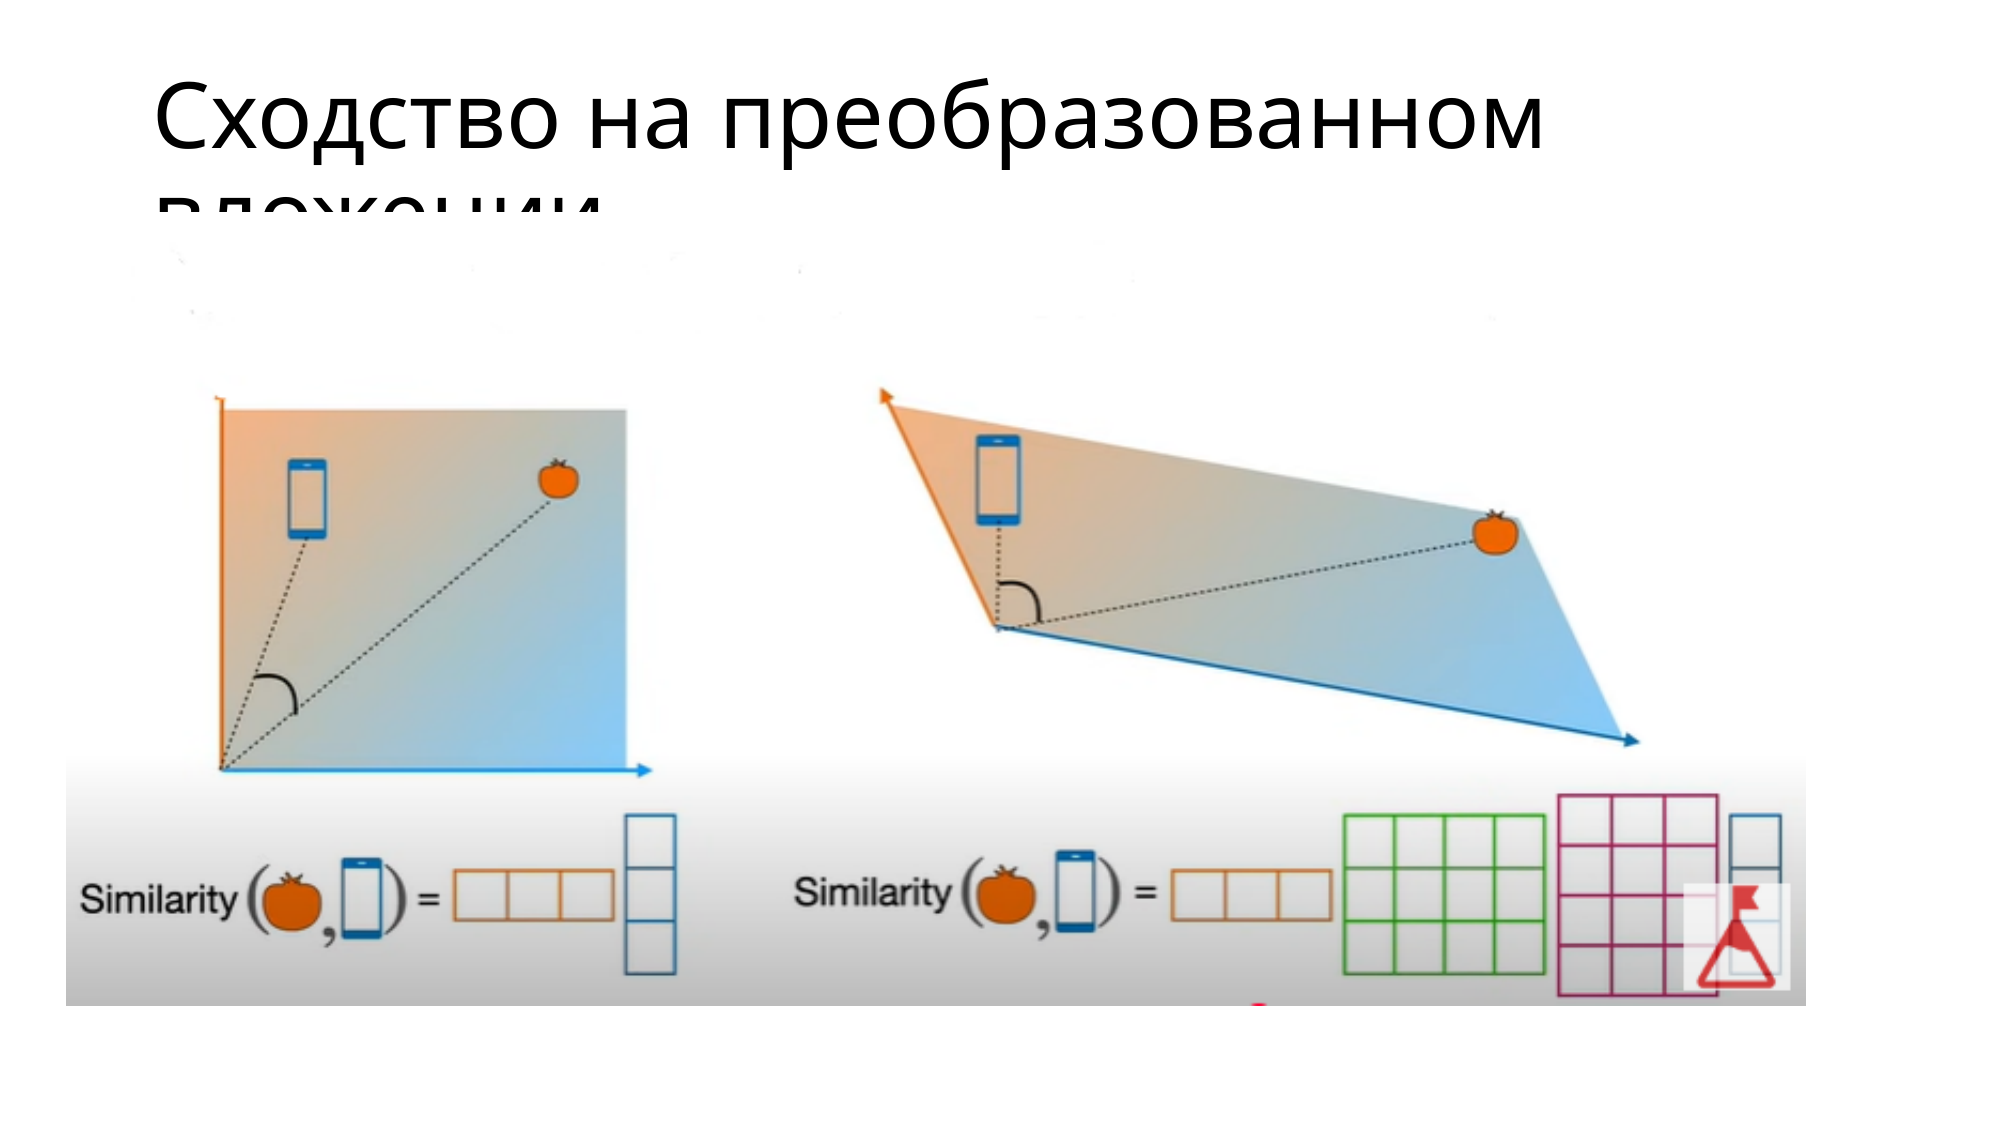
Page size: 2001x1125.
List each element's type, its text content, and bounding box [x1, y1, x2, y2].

picture [66, 212, 1806, 1006]
title Сходство на преобразованном вложении [137, 59, 1863, 278]
